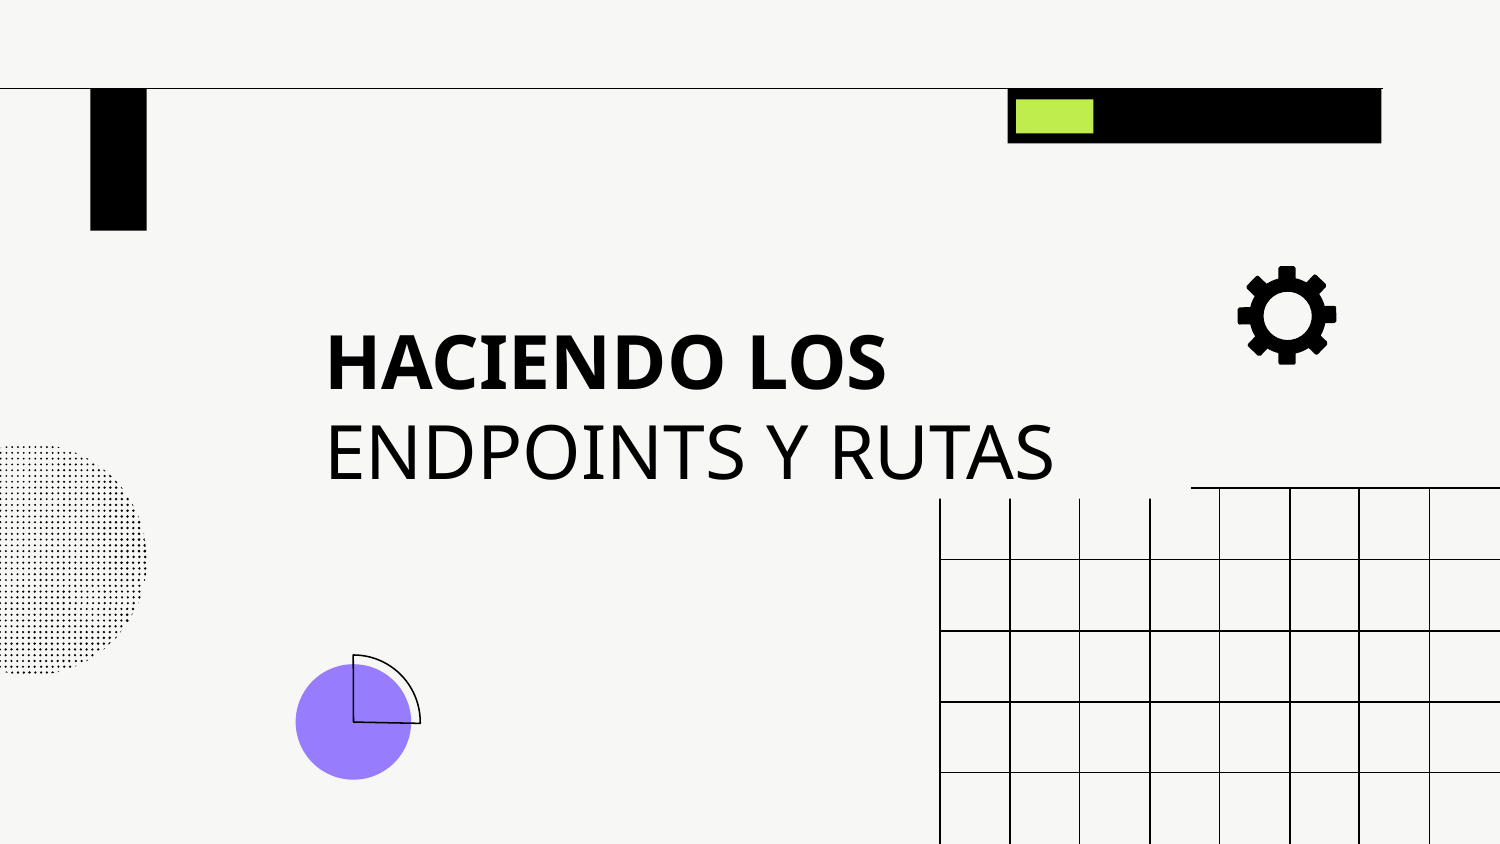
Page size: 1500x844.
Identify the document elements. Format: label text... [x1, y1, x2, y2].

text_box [286, 654, 421, 790]
text_box [1237, 266, 1337, 365]
title HACIENDO LOS ENDPOINTS Y RUTAS [309, 299, 1191, 499]
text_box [1007, 95, 1382, 144]
text_box [90, 96, 147, 231]
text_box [939, 486, 1500, 844]
